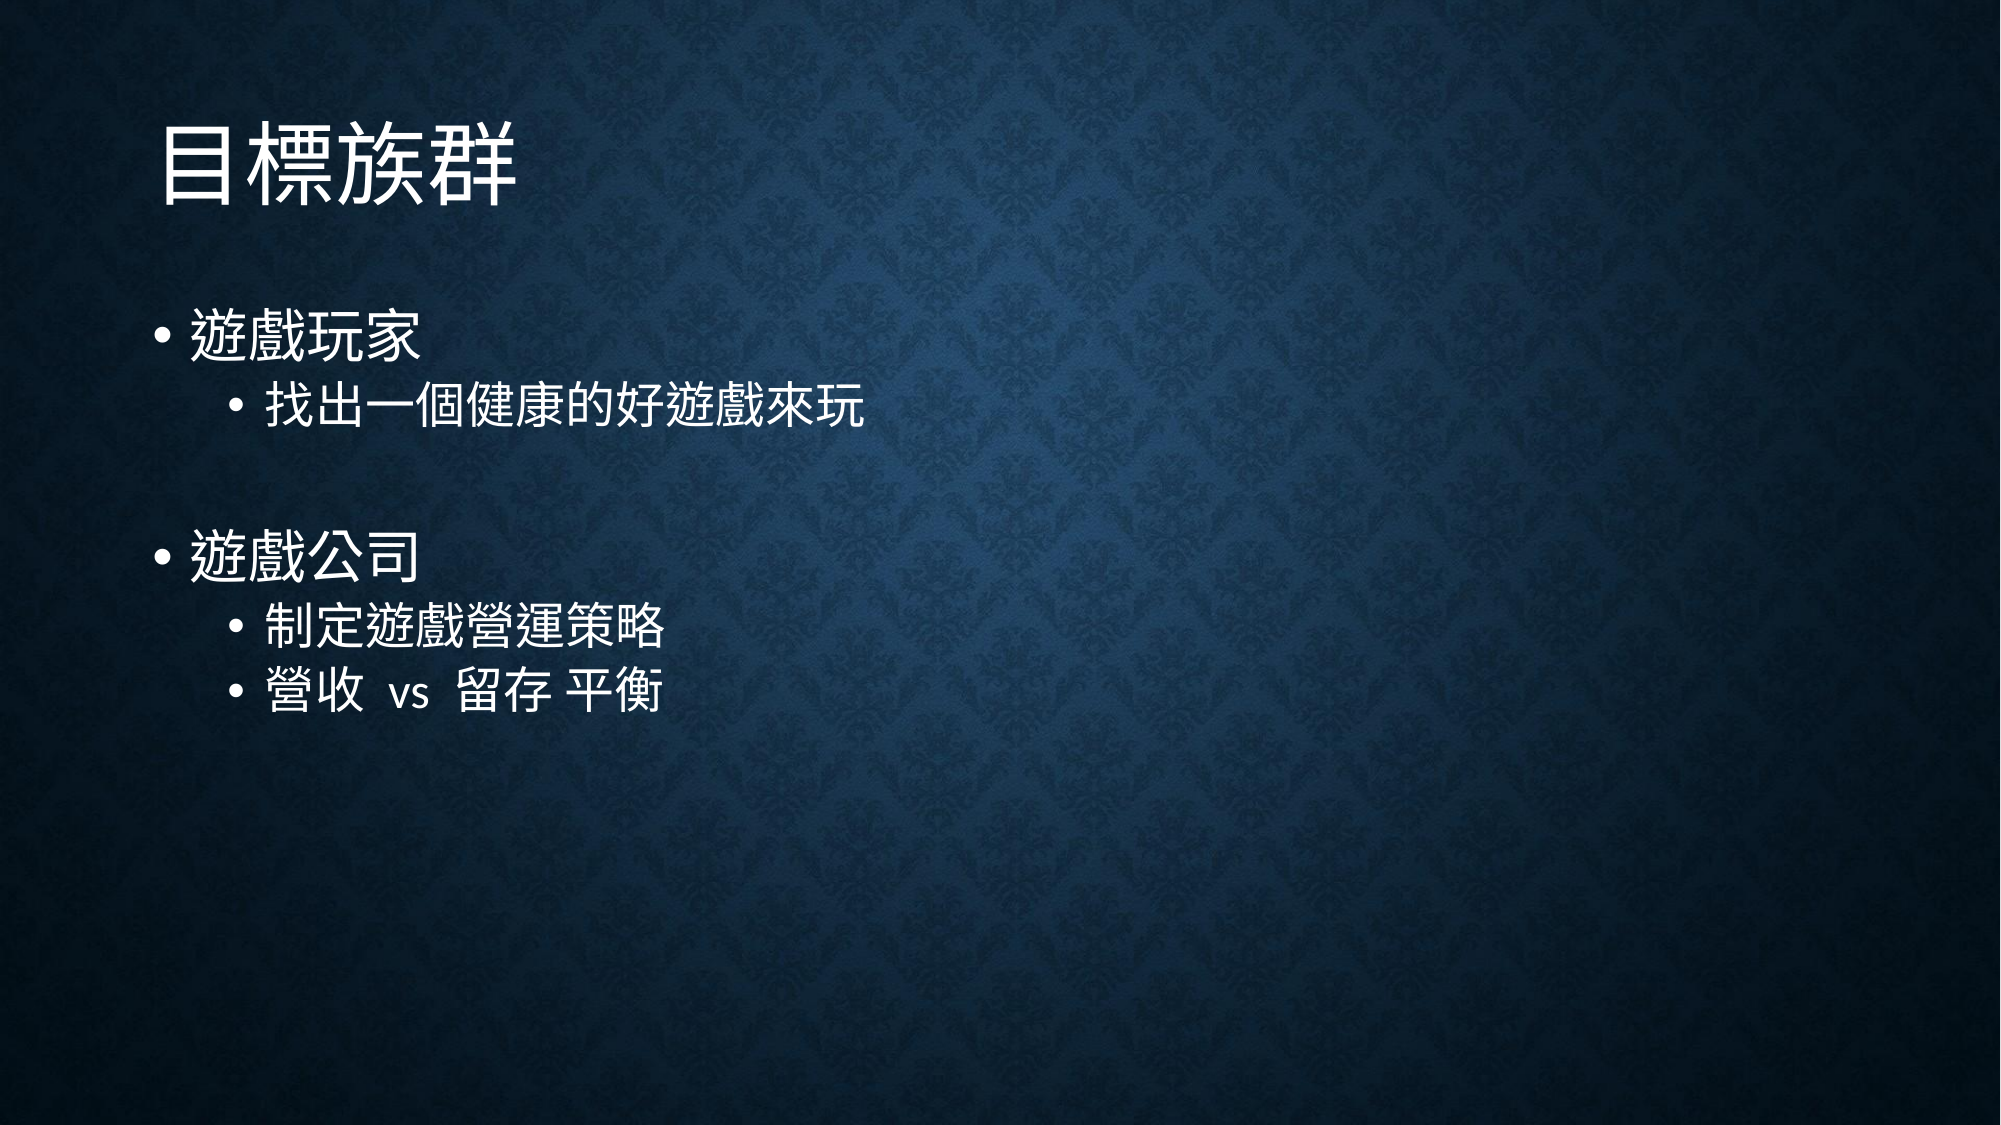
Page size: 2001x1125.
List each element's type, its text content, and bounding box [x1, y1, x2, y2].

title 目標族群 [137, 59, 1863, 278]
list 遊戲玩家 找出一個健康的好遊戲來玩 遊戲公司 制定遊戲營運策略 營收 vs 留存 平衡 [137, 299, 1863, 1014]
picture [0, 0, 2001, 1125]
